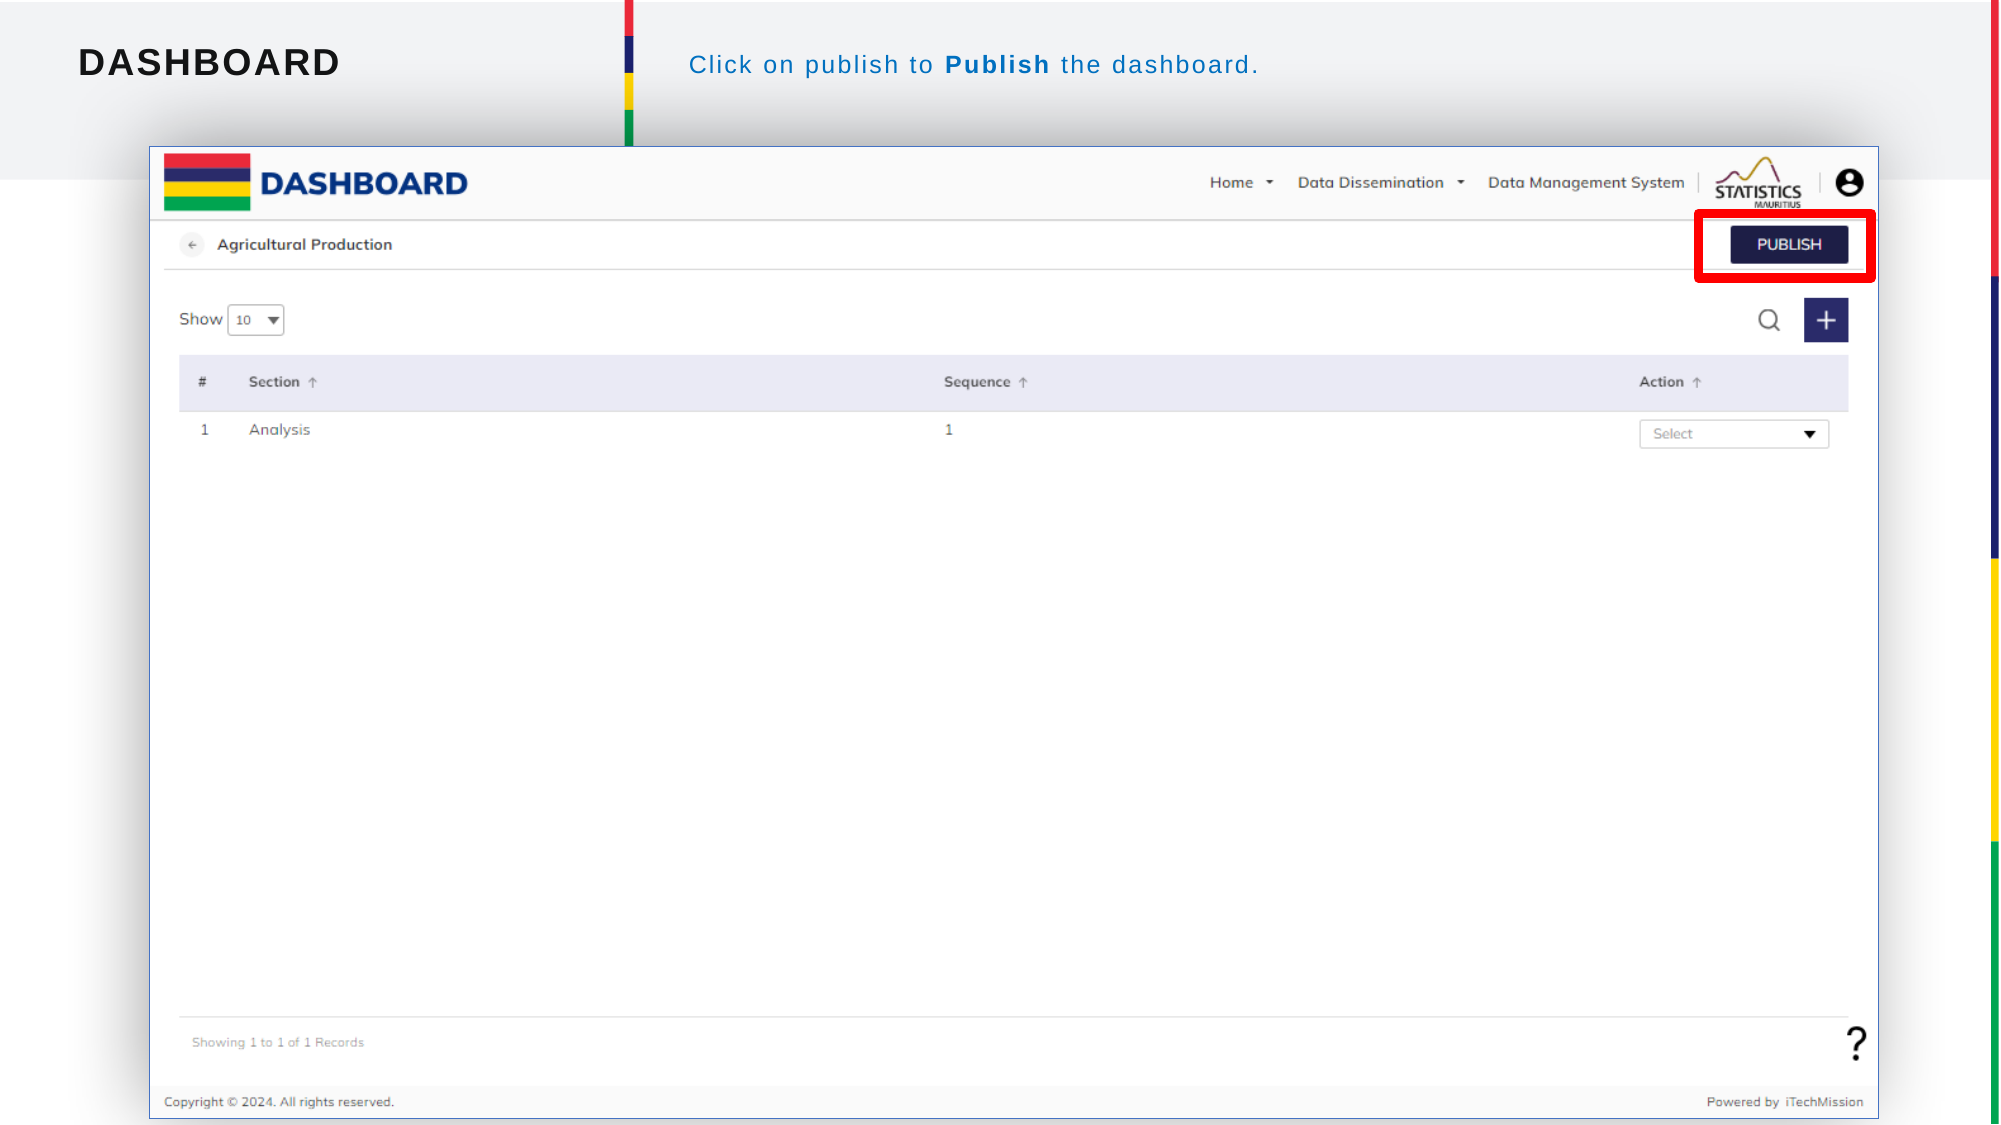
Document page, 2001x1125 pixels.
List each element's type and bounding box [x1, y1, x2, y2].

text_box [624, 0, 634, 146]
text_box [634, 37, 1883, 91]
text_box [634, 1, 1991, 181]
text_box [63, 37, 624, 91]
text_box [0, 1, 624, 181]
picture [149, 146, 1879, 1119]
text_box [1991, 0, 1999, 1124]
